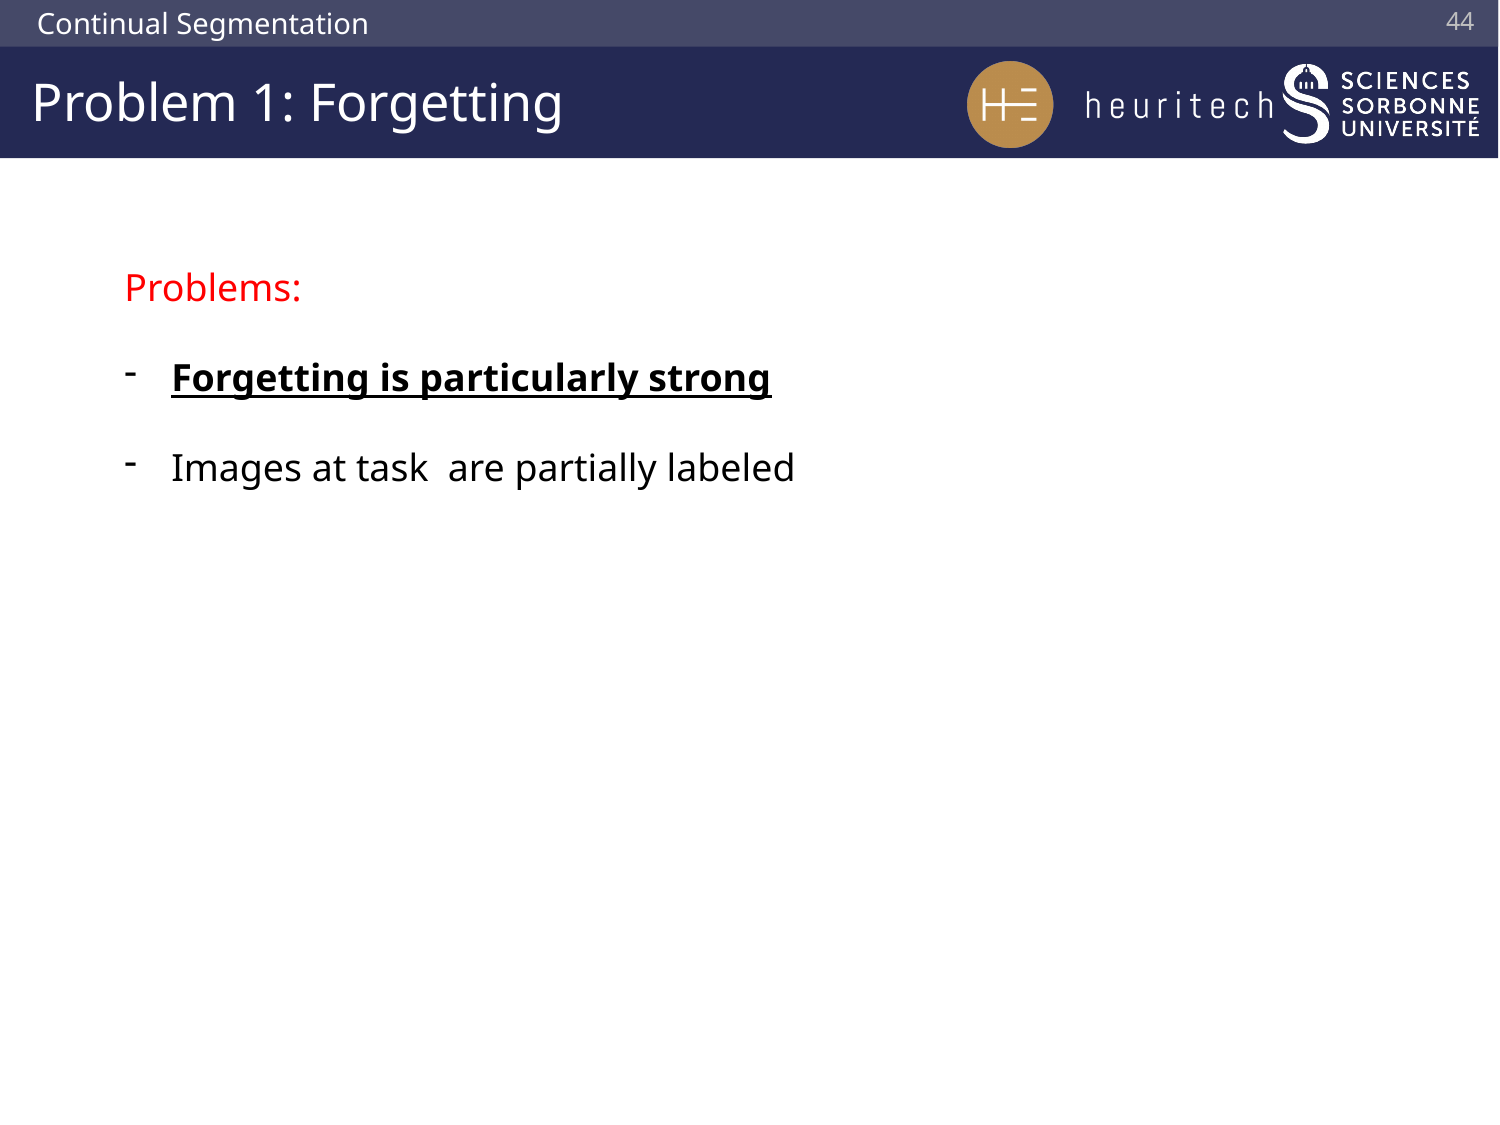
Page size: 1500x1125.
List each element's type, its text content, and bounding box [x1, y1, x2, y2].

slide_number 44 [1411, 0, 1490, 54]
title Problem 1: Forgetting [16, 48, 952, 161]
list Continual Segmentation [21, 0, 1487, 50]
picture [967, 61, 1281, 148]
